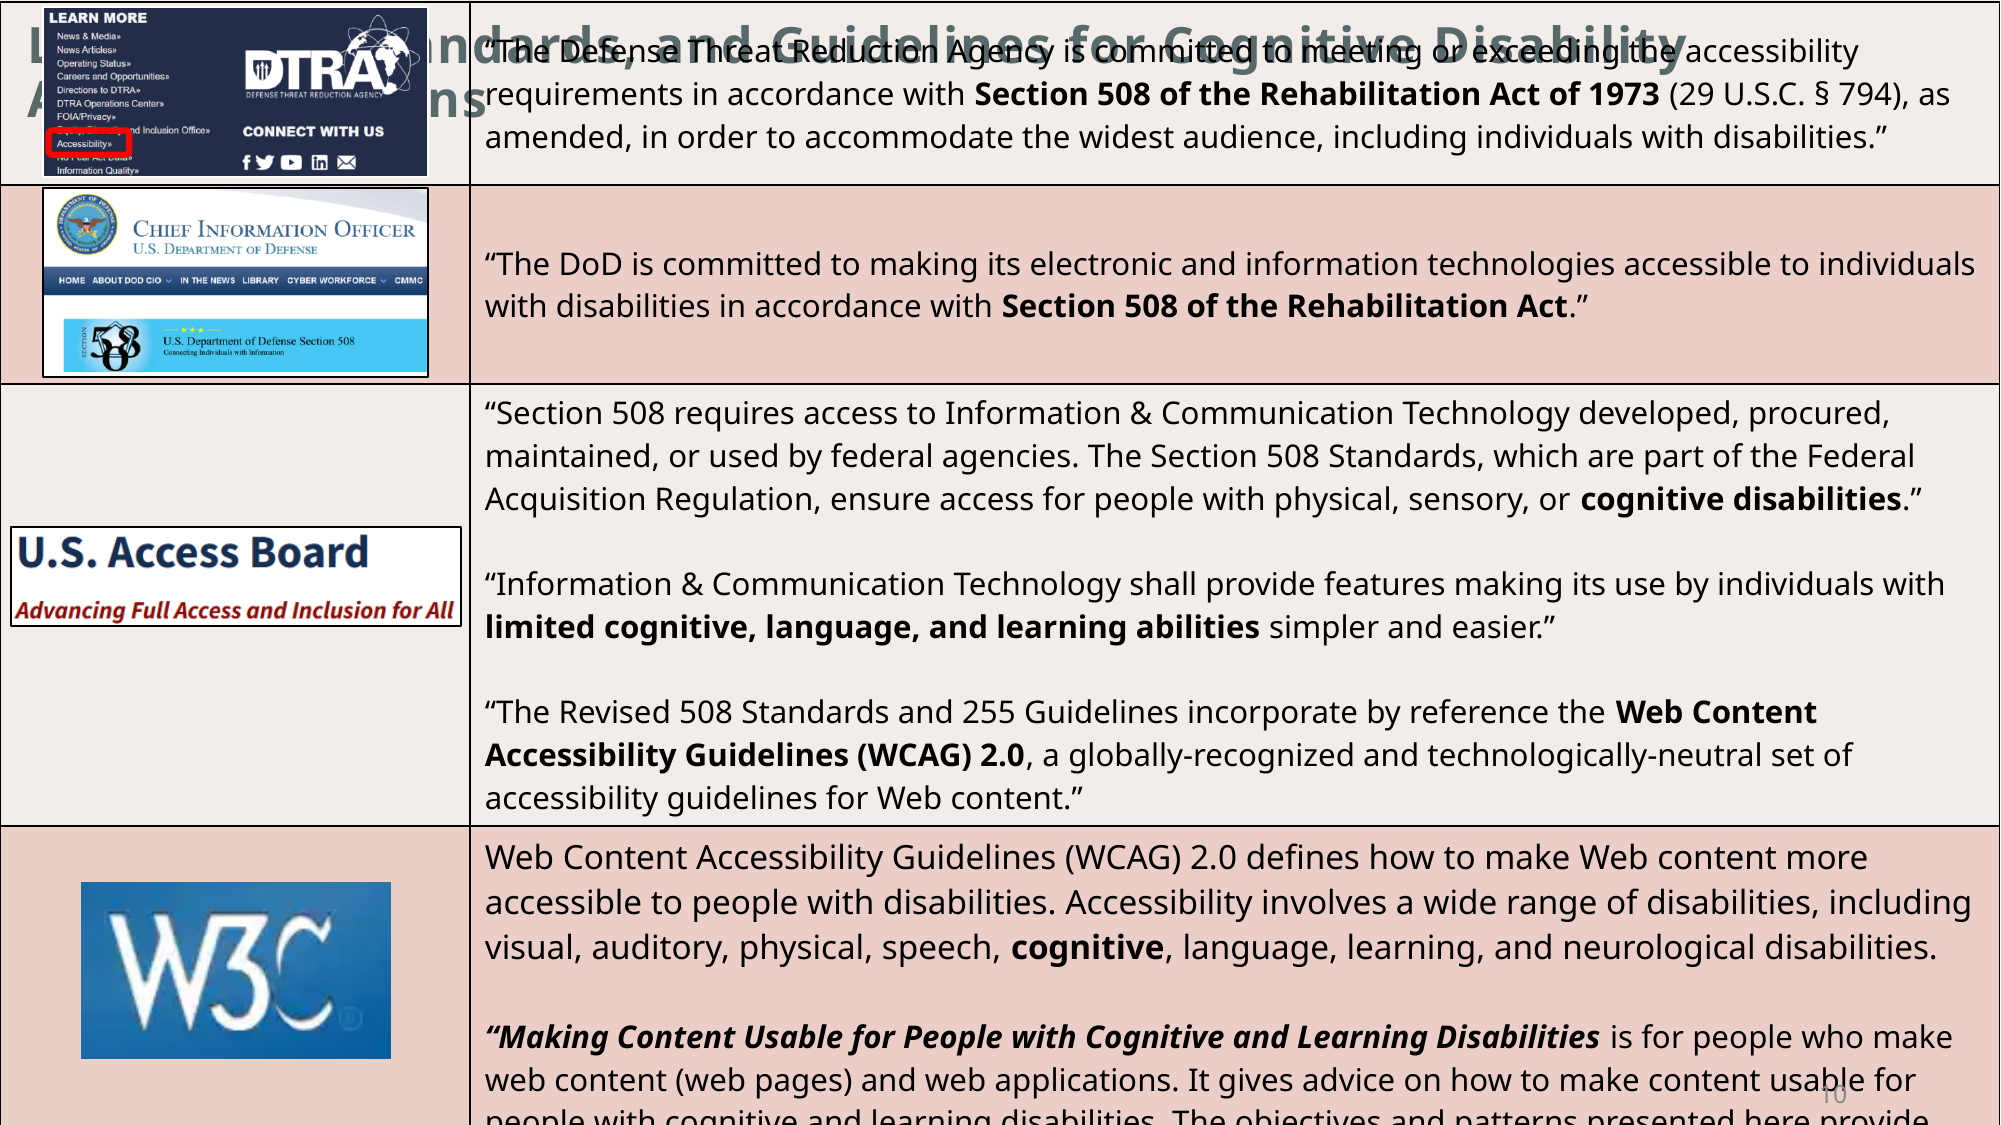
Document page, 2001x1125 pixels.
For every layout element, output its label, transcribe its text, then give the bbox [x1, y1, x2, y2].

picture [44, 189, 428, 377]
table_cell U.S. Access Board [1, 385, 469, 825]
table_cell W3C [1, 827, 469, 1125]
table_cell “Section 508 requires access to Information & Communication Technology developed, procured, maintained, or used by federal agencies. The Section 508 Standards, which are part of the Federal Acquisition Regulation, ensure access for people with physical, sensory, or cognitive disabilities.” “Information & Communication Technology shall provide features making its use by individuals with limited cognitive, language, and learning abilities simpler and easier.” “The Revised 508 Standards and 255 Guidelines incorporate by reference the Web Content Accessibility Guidelines (WCAG) 2.0, a globally-recognized and technologically-neutral set of accessibility guidelines for Web content.” [471, 385, 1999, 825]
picture [81, 882, 391, 1059]
picture [11, 527, 460, 625]
table_header DTRA [1, 3, 469, 184]
table_cell DoD CIO [1, 186, 469, 383]
table_cell Web Content Accessibility Guidelines (WCAG) 2.0 defines how to make Web content more accessible to people with disabilities. Accessibility involves a wide range of disabilities, including visual, auditory, physical, speech, cognitive, language, learning, and neurological disabilities. “Making Content Usable for People with Cognitive and Learning Disabilities is for people who make web content (web pages) and web applications. It gives advice on how to make content usable for people with cognitive and learning disabilities. The objectives and patterns presented here provide supplemental guidance beyond the requirements of the WCAG.” [471, 827, 1999, 1125]
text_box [44, 7, 428, 177]
text_box 10 [1412, 1075, 1863, 1117]
table_cell “The DoD is committed to making its electronic and information technologies accessible to individuals with disabilities in accordance with Section 508 of the Rehabilitation Act.” [471, 186, 1999, 383]
table_header “The Defense Threat Reduction Agency is committed to meeting or exceeding the accessibility requirements in accordance with Section 508 of the Rehabilitation Act of 1973 (29 U.S.C. § 794), as amended, in order to accommodate the widest audience, including individuals with disabilities.” [471, 3, 1999, 184]
